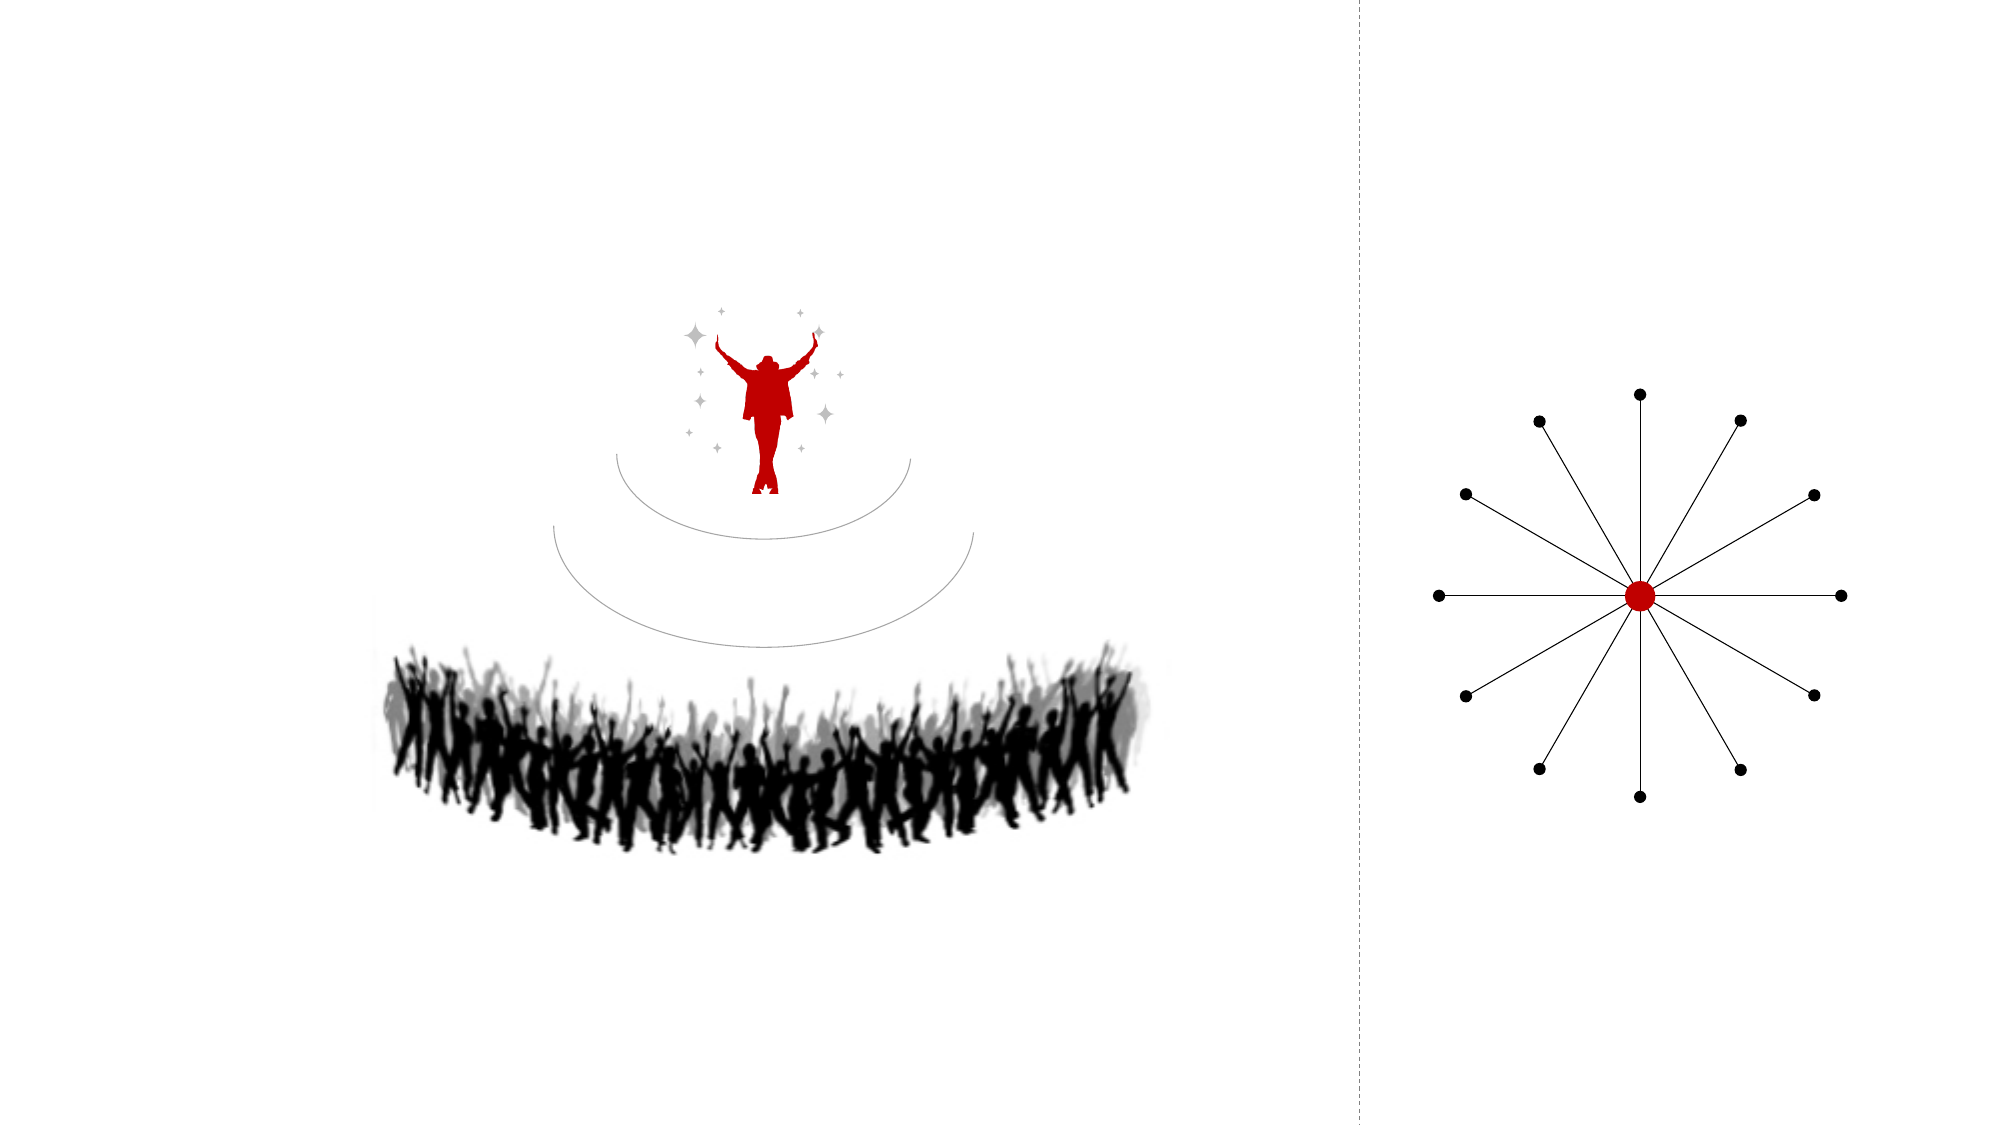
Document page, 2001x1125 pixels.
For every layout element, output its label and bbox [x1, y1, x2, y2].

text_box [1439, 393, 1842, 797]
text_box [286, 307, 1219, 916]
